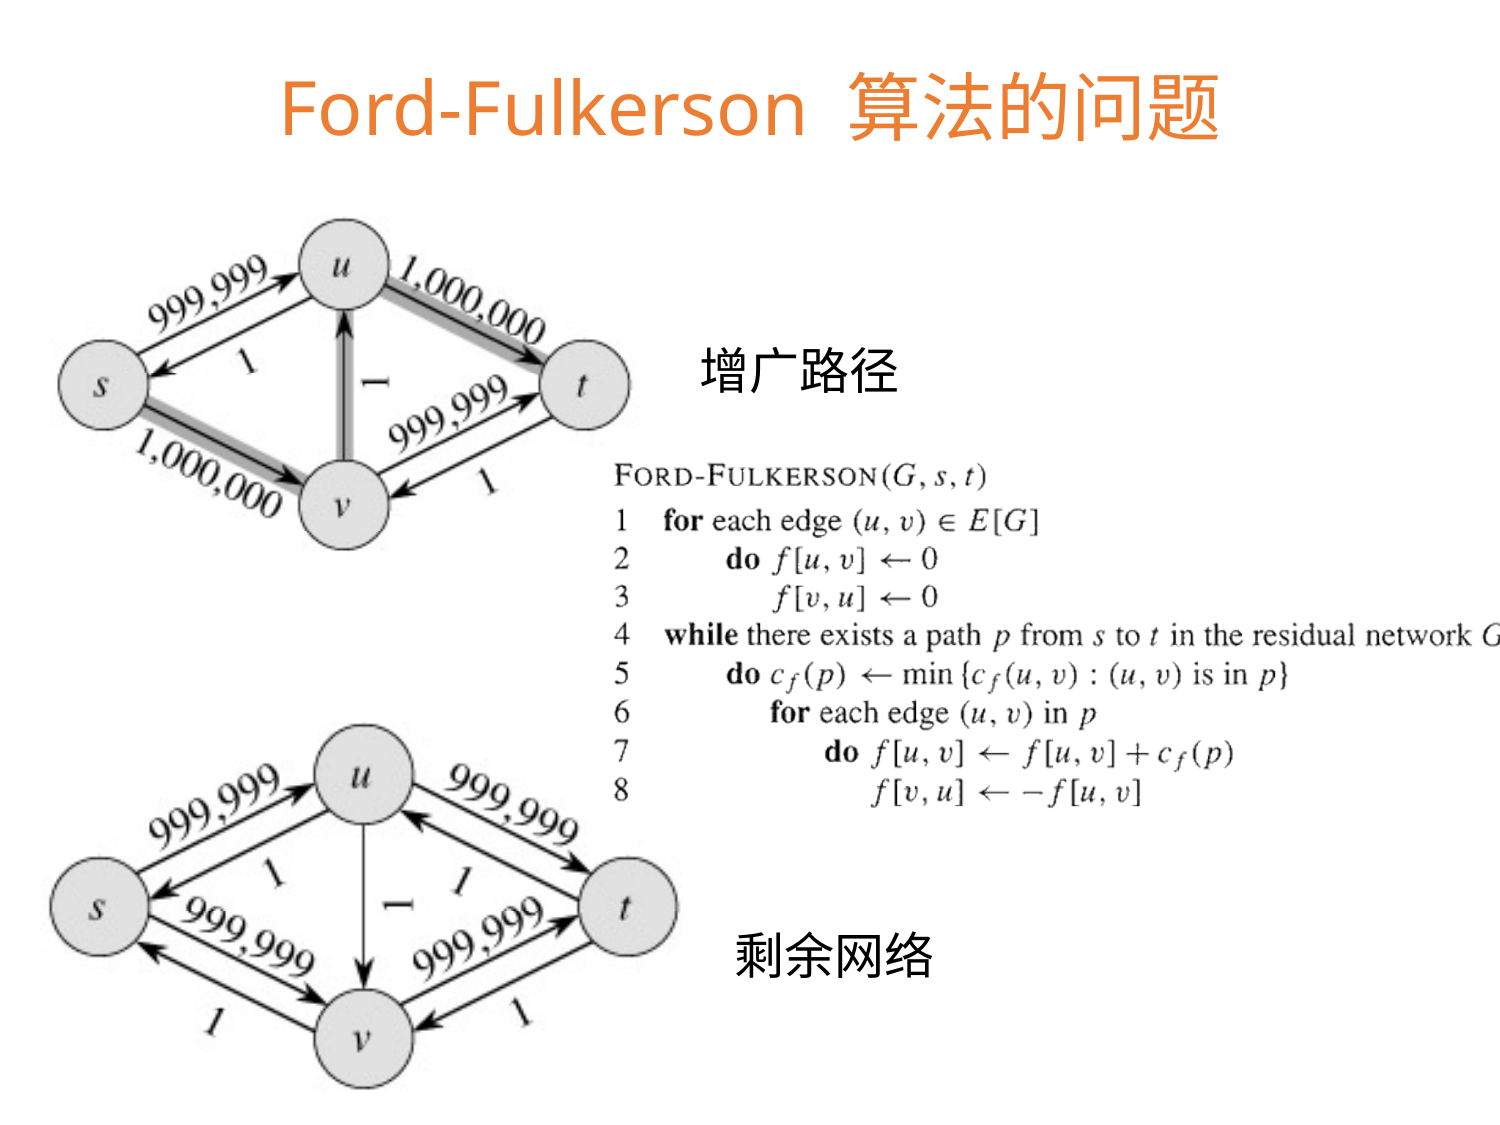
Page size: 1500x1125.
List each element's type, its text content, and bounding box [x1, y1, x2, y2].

title Ford-Fulkerson 算法的问题 [75, 21, 1425, 202]
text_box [16, 215, 686, 580]
text_box 增广路径 [686, 331, 1263, 407]
text_box 剩余网络 [719, 917, 1297, 993]
picture [589, 450, 1500, 824]
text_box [16, 720, 683, 1114]
